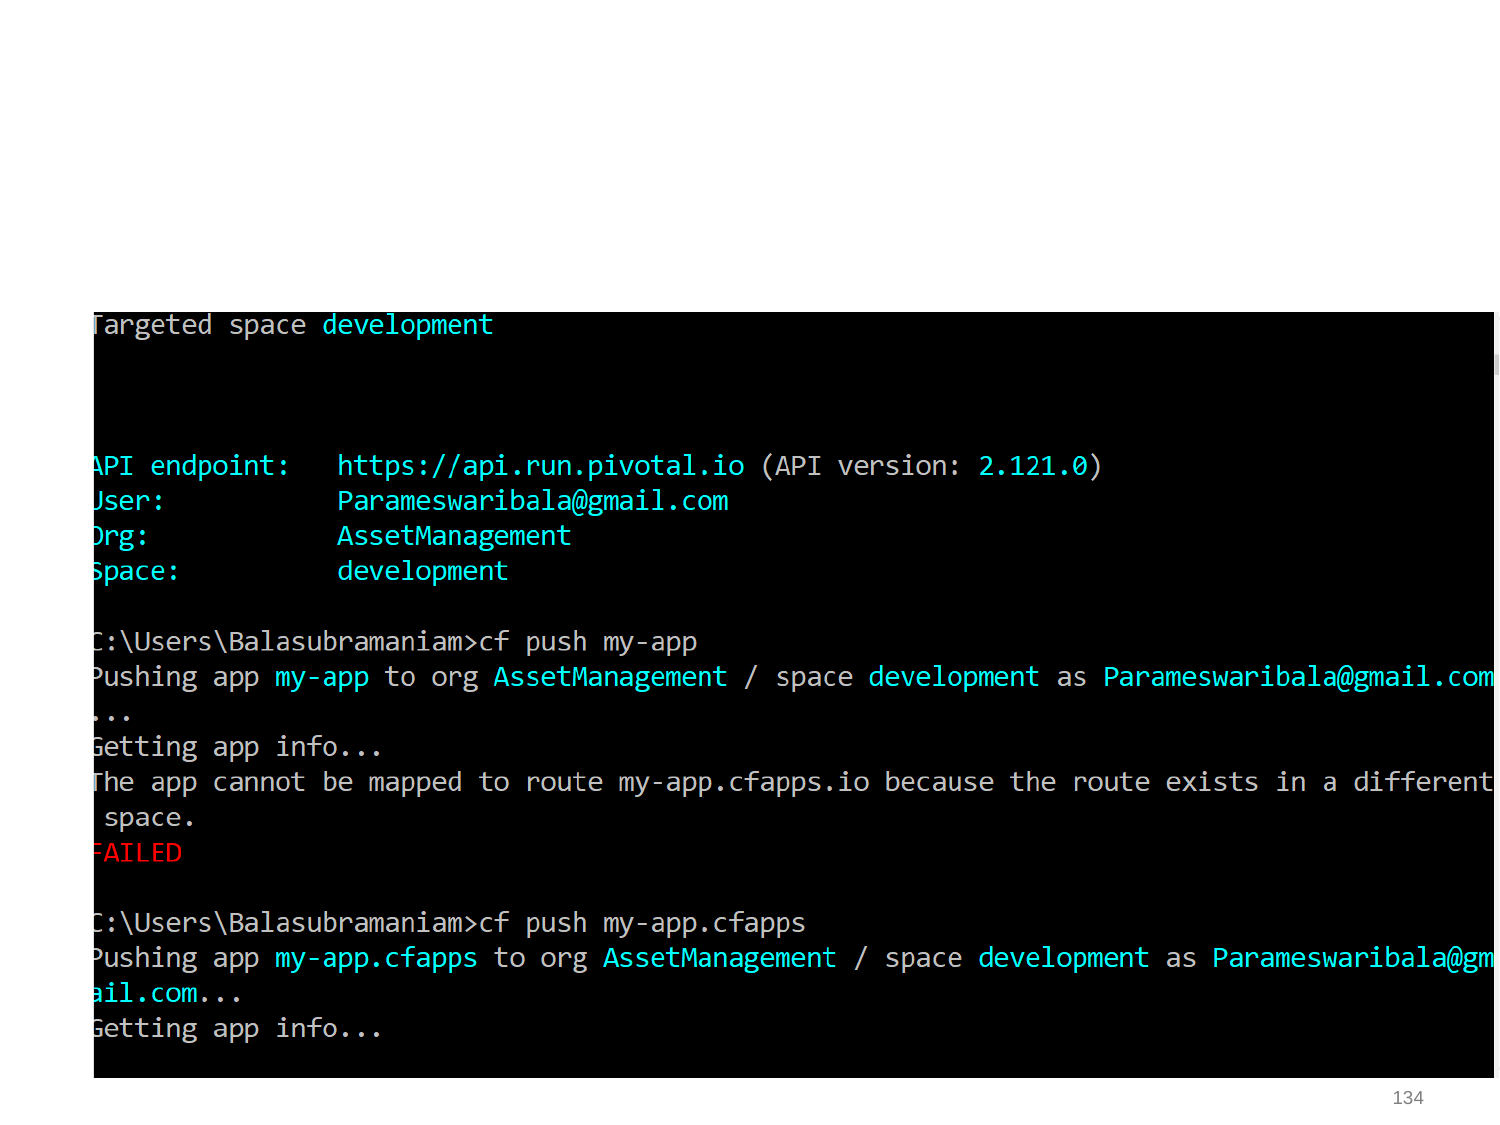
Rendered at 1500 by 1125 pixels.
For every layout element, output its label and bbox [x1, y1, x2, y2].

picture [93, 312, 1500, 1078]
